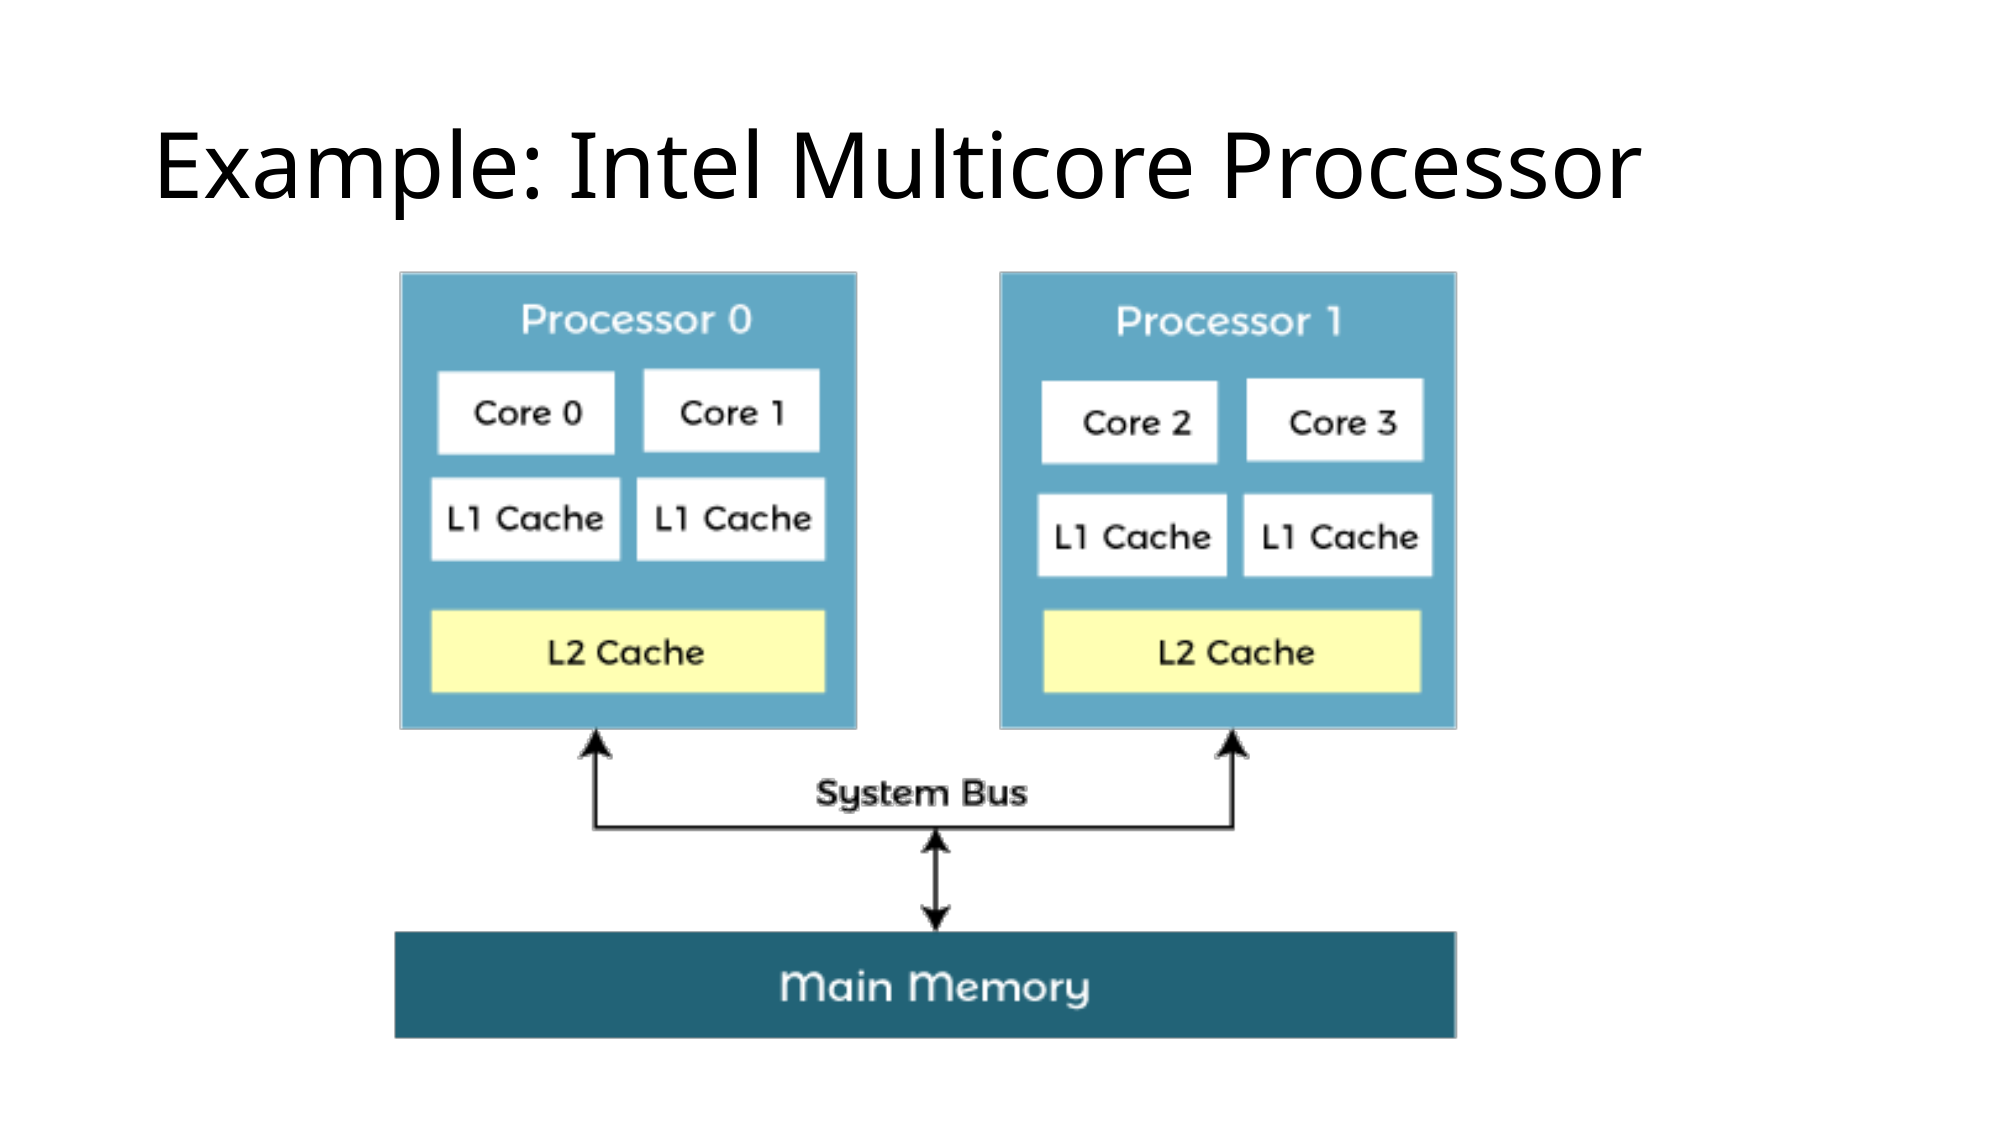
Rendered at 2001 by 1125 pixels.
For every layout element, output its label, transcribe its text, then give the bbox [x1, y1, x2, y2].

title Example: Intel Multicore Processor [137, 59, 1863, 278]
picture [371, 263, 1482, 1066]
